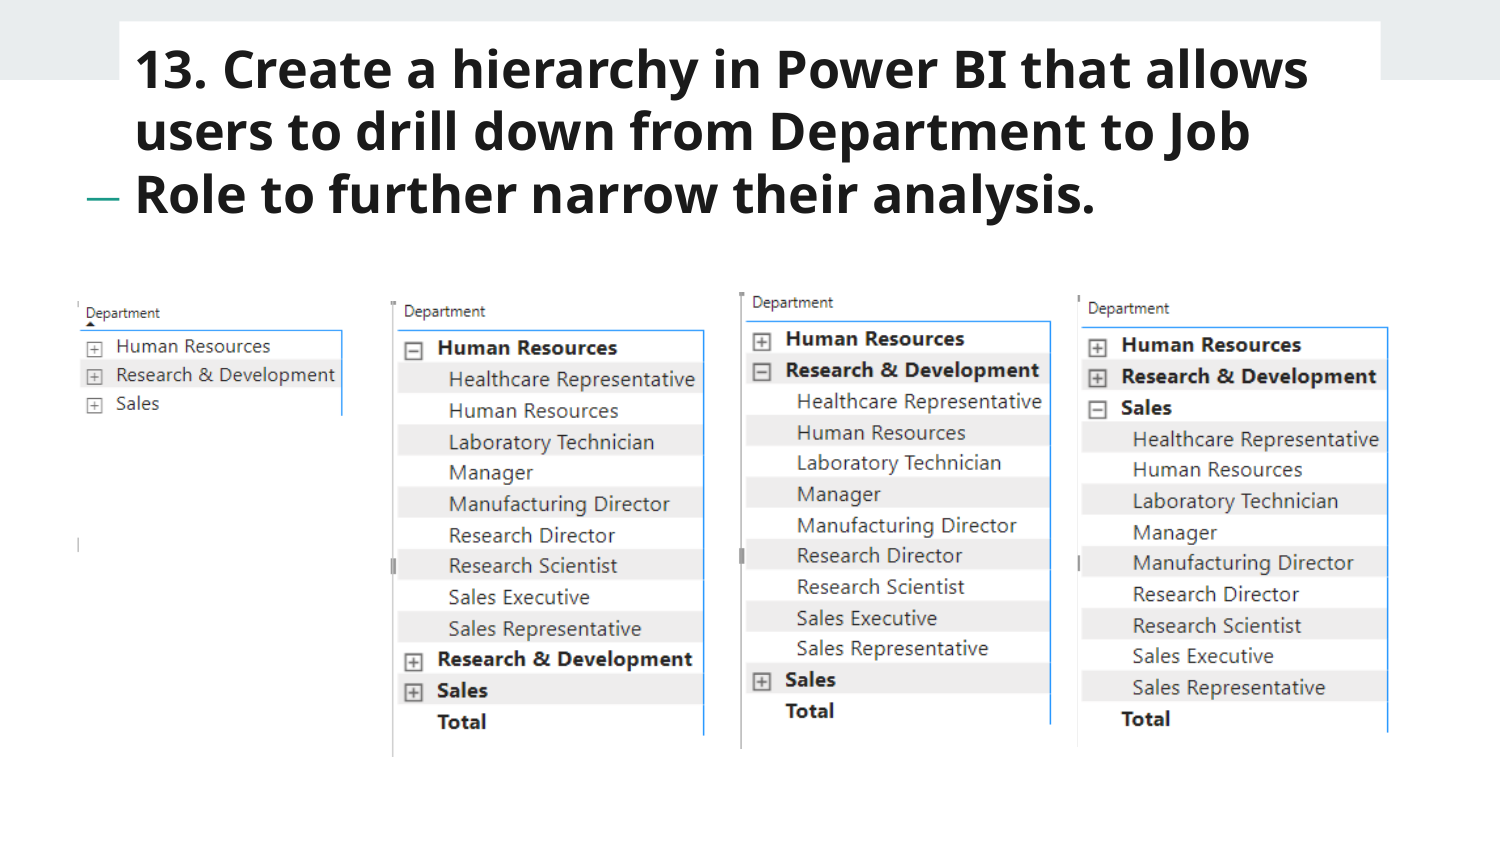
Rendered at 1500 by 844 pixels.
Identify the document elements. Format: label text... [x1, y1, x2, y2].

picture [1077, 294, 1399, 747]
picture [387, 300, 709, 758]
picture [77, 300, 360, 758]
picture [735, 292, 1057, 749]
title 13. Create a hierarchy in Power BI that allows users to drill down from Department to Job Role to further narrow their analysis. [119, 21, 1381, 240]
